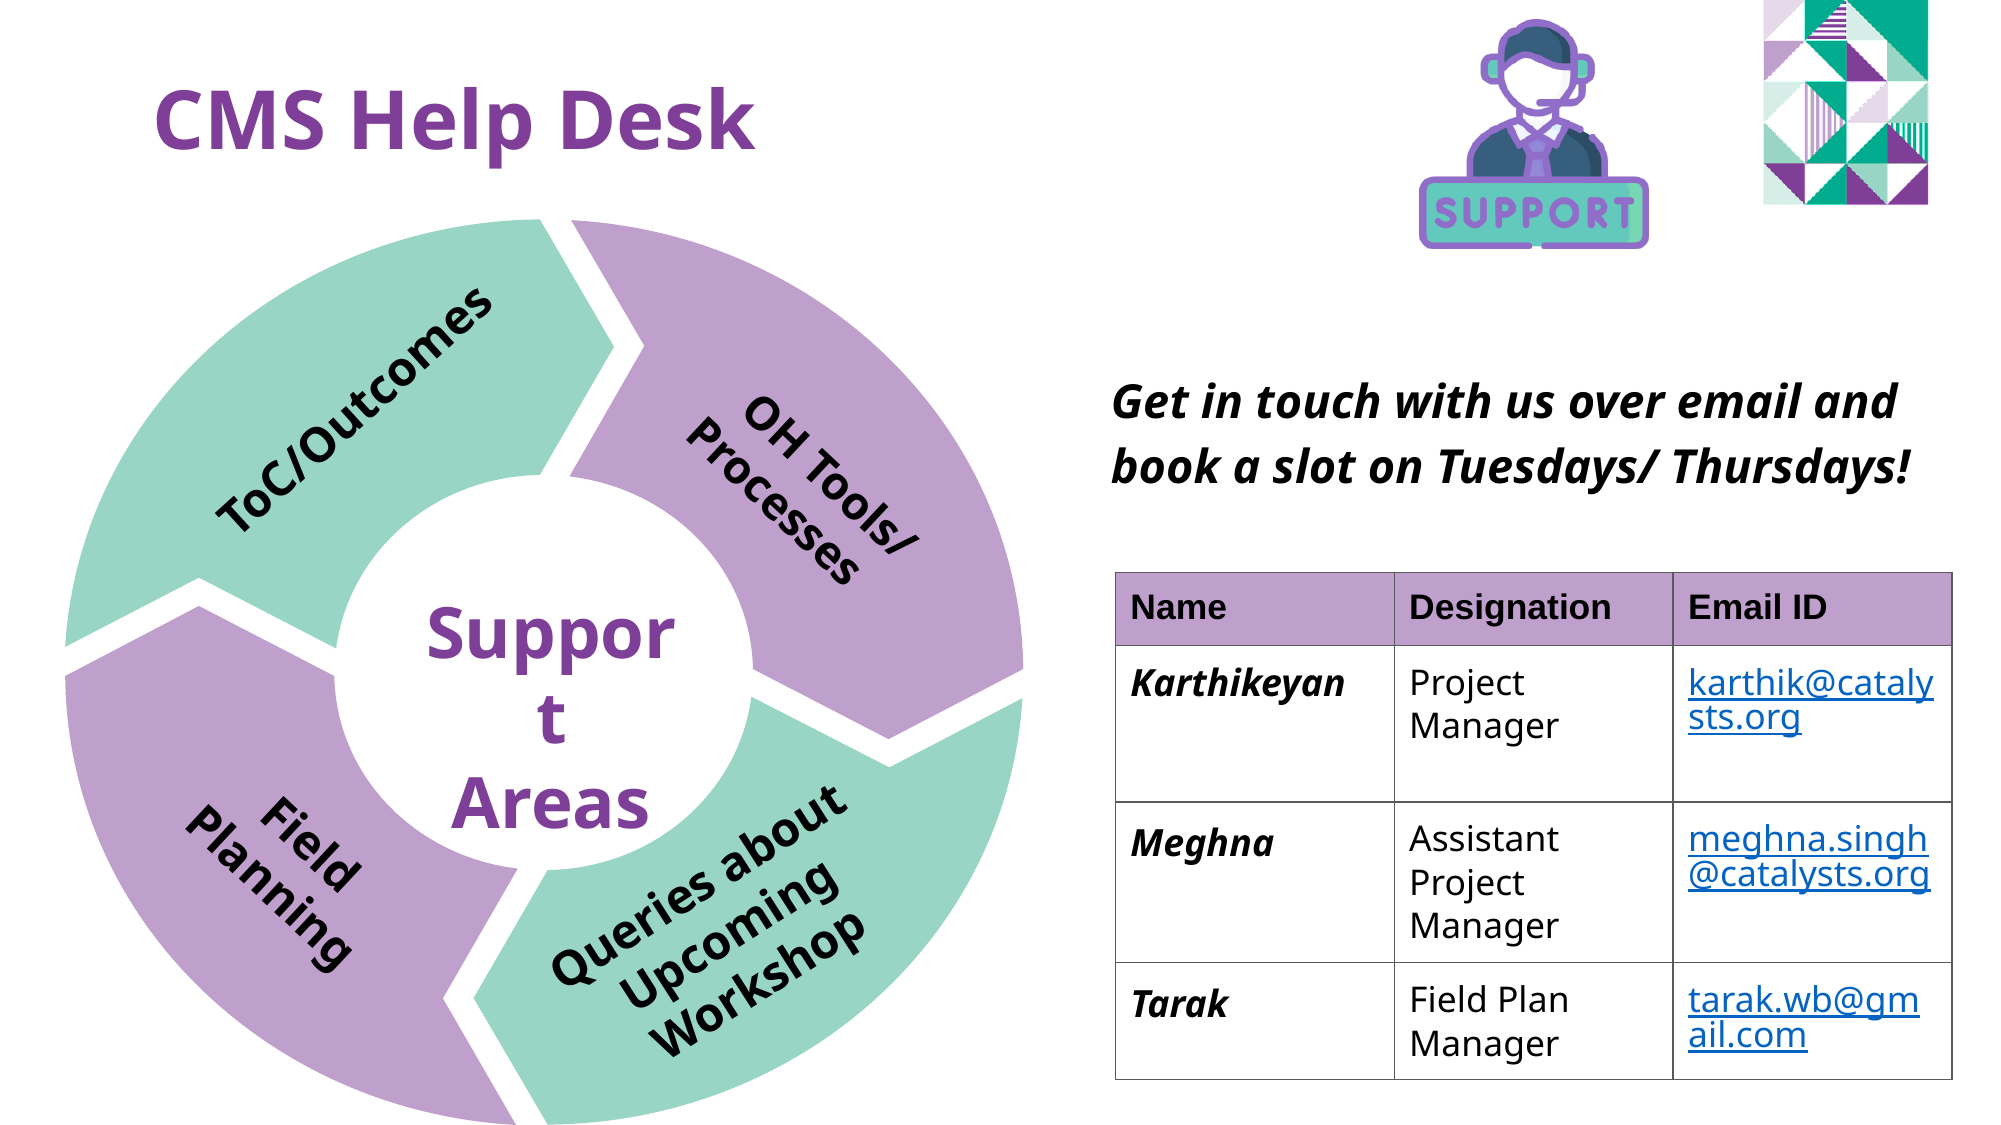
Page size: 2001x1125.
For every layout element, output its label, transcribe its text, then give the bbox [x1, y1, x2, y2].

table_cell Meghna [1116, 803, 1394, 962]
picture [0, 0, 2000, 1125]
table_header Name [1116, 573, 1394, 645]
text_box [64, 219, 1038, 1125]
list Get in touch with us over email and book a slot on Tuesdays/ Thursdays! [1095, 355, 1972, 556]
table_cell Assistant Project Manager [1395, 803, 1672, 962]
table_header Email ID [1674, 573, 1951, 645]
table_cell Tarak [1116, 963, 1394, 1079]
title CMS Help Desk [137, 59, 1413, 208]
table_cell karthik@catalysts.org [1674, 646, 1951, 801]
table_cell Karthikeyan [1116, 646, 1394, 801]
table_cell meghna.singh@catalysts.org [1674, 803, 1951, 962]
title CMS Help Desk [1653, 59, 1863, 208]
table_cell tarak.wb@gmail.com [1674, 963, 1951, 1079]
table_header Designation [1395, 573, 1672, 645]
table_cell Project Manager [1395, 646, 1672, 801]
table_cell Field Plan Manager [1395, 963, 1672, 1079]
